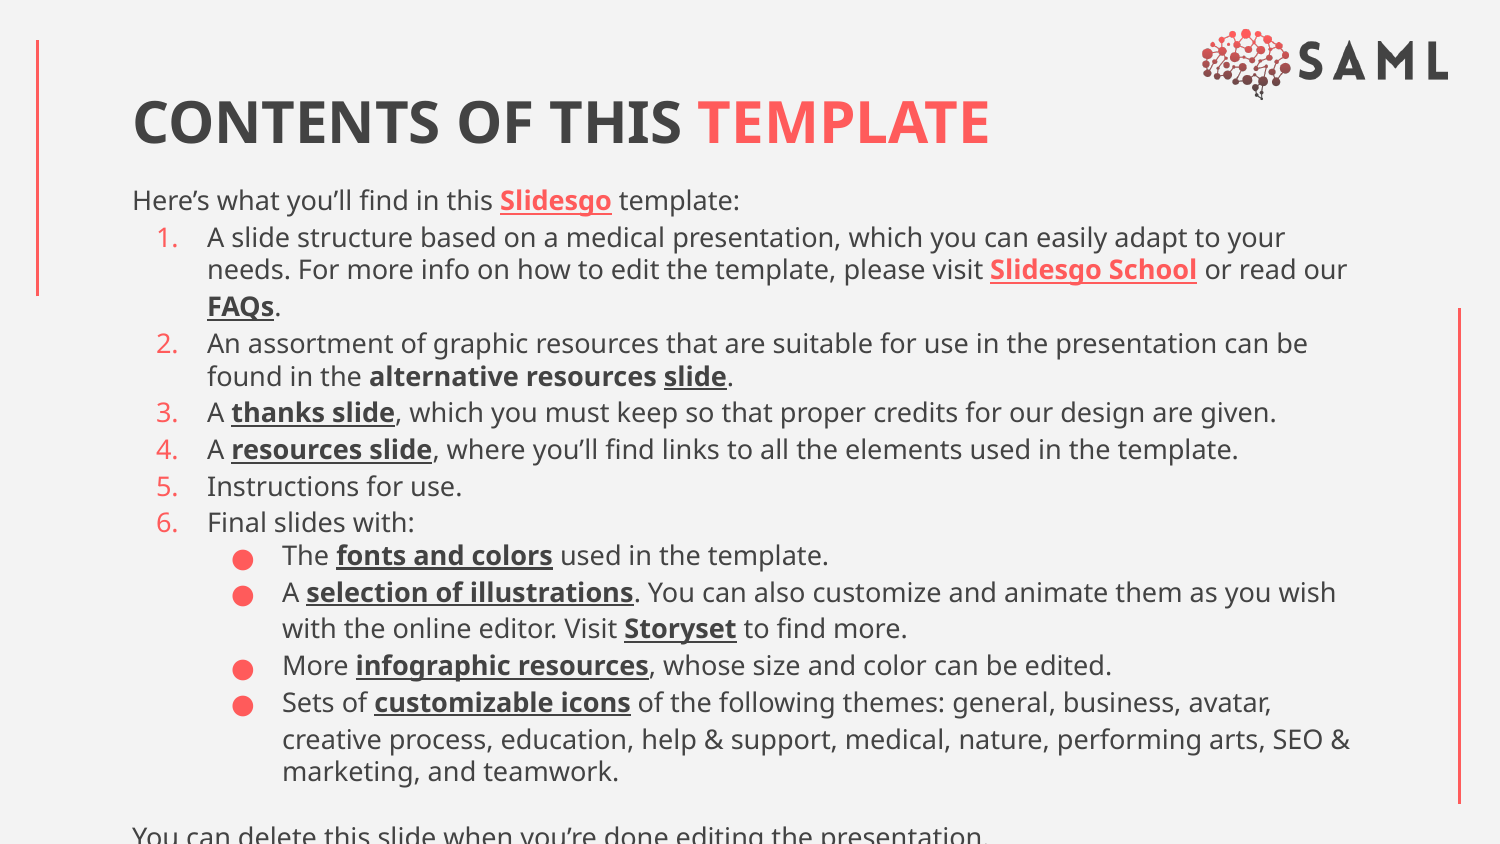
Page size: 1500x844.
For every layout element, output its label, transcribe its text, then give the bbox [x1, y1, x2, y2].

title CONTENTS OF THIS TEMPLATE [117, 70, 1189, 148]
picture [1194, 0, 1456, 197]
subtitle Here’s what you’ll find in this Slidesgo template: A slide structure based on a medical presentation, which you can easily adapt to your needs. For more info on how to edit the template, please visit Slidesgo School or read our FAQs. An assortment of graphic resources that are suitable for use in the presentation can be found in the alternative resources slide. A thanks slide, which you must keep so that proper credits for our design are given. A resources slide, where you’ll find links to all the elements used in the template. Instructions for use. Final slides with: The fonts and colors used in the template. A selection of illustrations. You can also customize and animate them as you wish with the online editor. Visit Storyset to find more. More infographic resources, whose size and color can be edited. Sets of customizable icons of the following themes: general, business, avatar, creative process, education, help & support, medical, nature, performing arts, SEO & marketing, and teamwork. You can delete this slide when you’re done editing the presentation. [117, 168, 1383, 756]
